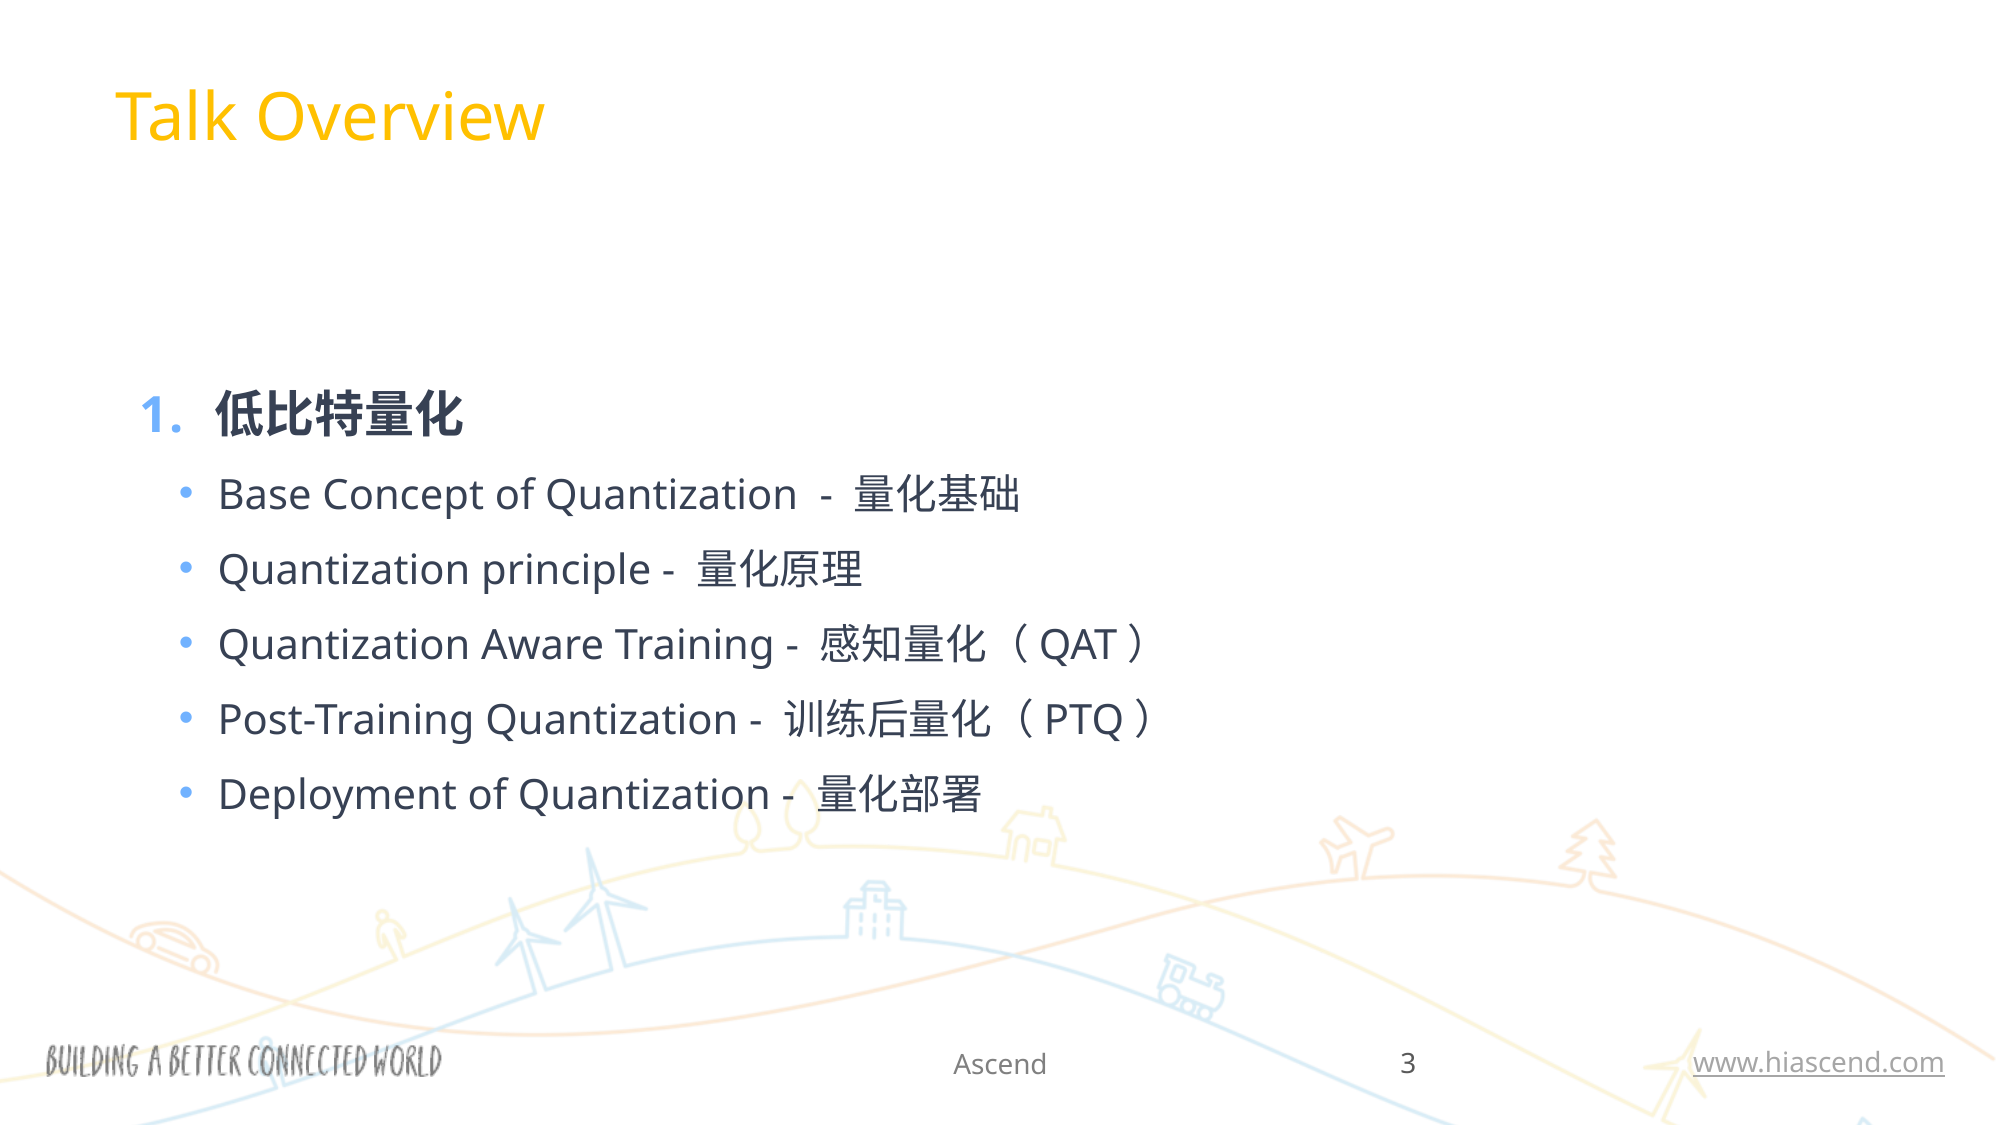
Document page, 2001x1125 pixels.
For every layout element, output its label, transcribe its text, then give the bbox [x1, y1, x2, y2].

text_box Talk Overview [101, 66, 1900, 163]
picture [23, 1023, 468, 1105]
text_box 低比特量化 Base Concept of Quantization - 量化基础 Quantization principle - 量化原理 Quantization Aware Training - 感知量化（QAT） Post-Training Quantization - 训练后量化（PTQ） Deployment of Quantization - 量化部署 [124, 196, 1509, 974]
